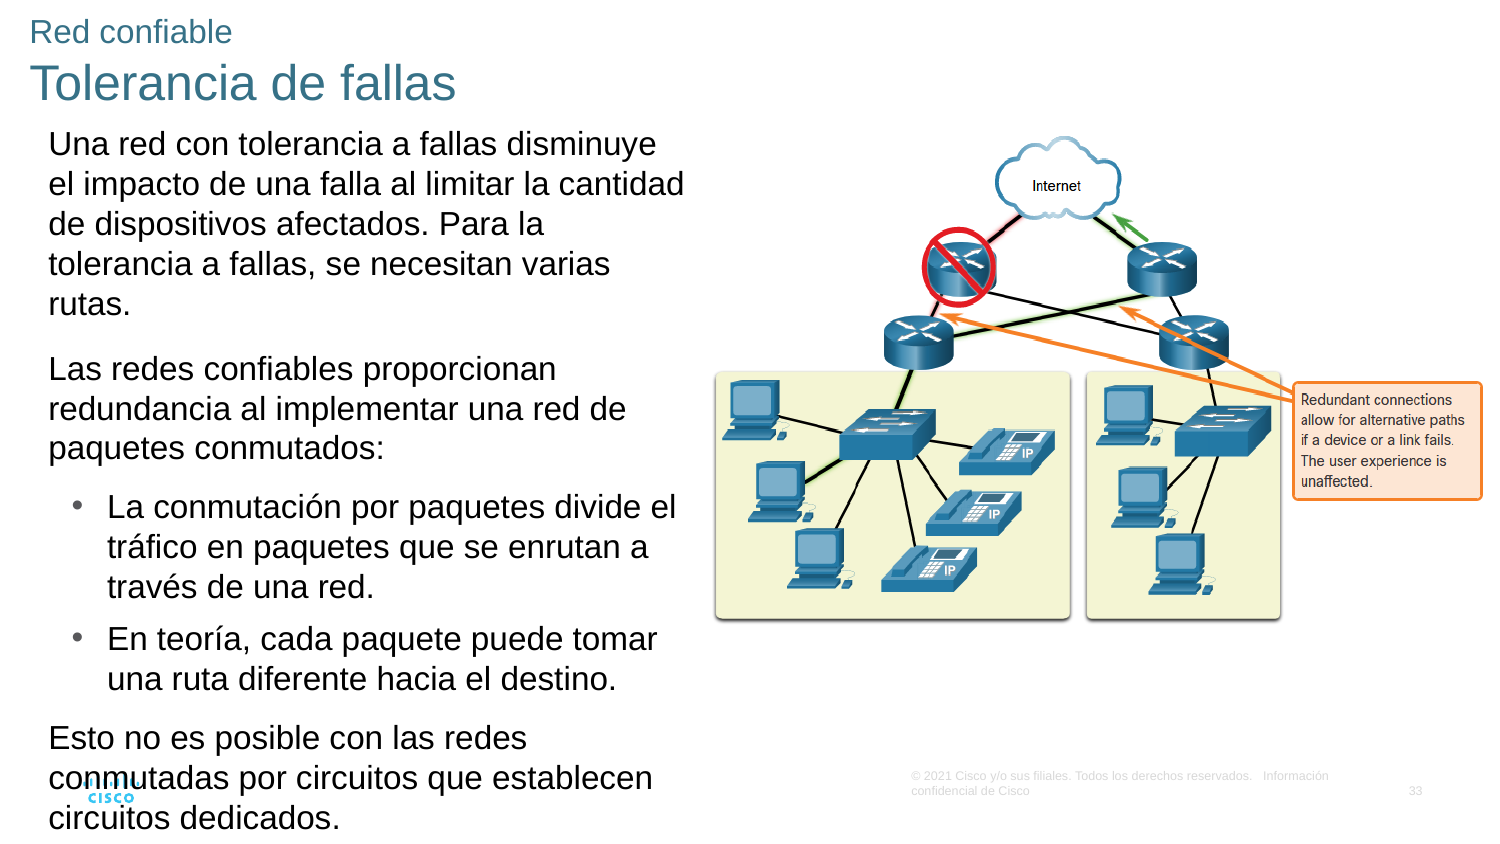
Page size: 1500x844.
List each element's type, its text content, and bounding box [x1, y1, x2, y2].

picture [706, 123, 1490, 630]
title Red confiable Tolerancia de fallas [14, 6, 1471, 115]
list Una red con tolerancia a fallas disminuye el impacto de una falla al limitar la cantidad de dispositivos afectados. Para la tolerancia a fallas, se necesitan varias rutas. Las redes confiables proporcionan redundancia al implementar una red de paquetes conmutados: La conmutación por paquetes divide el tráfico en paquetes que se enrutan a través de una red. En teoría, cada paquete puede tomar una ruta diferente hacia el destino. Esto no es posible con las redes conmutadas por circuitos que establecen circuitos dedicados. [33, 114, 718, 773]
